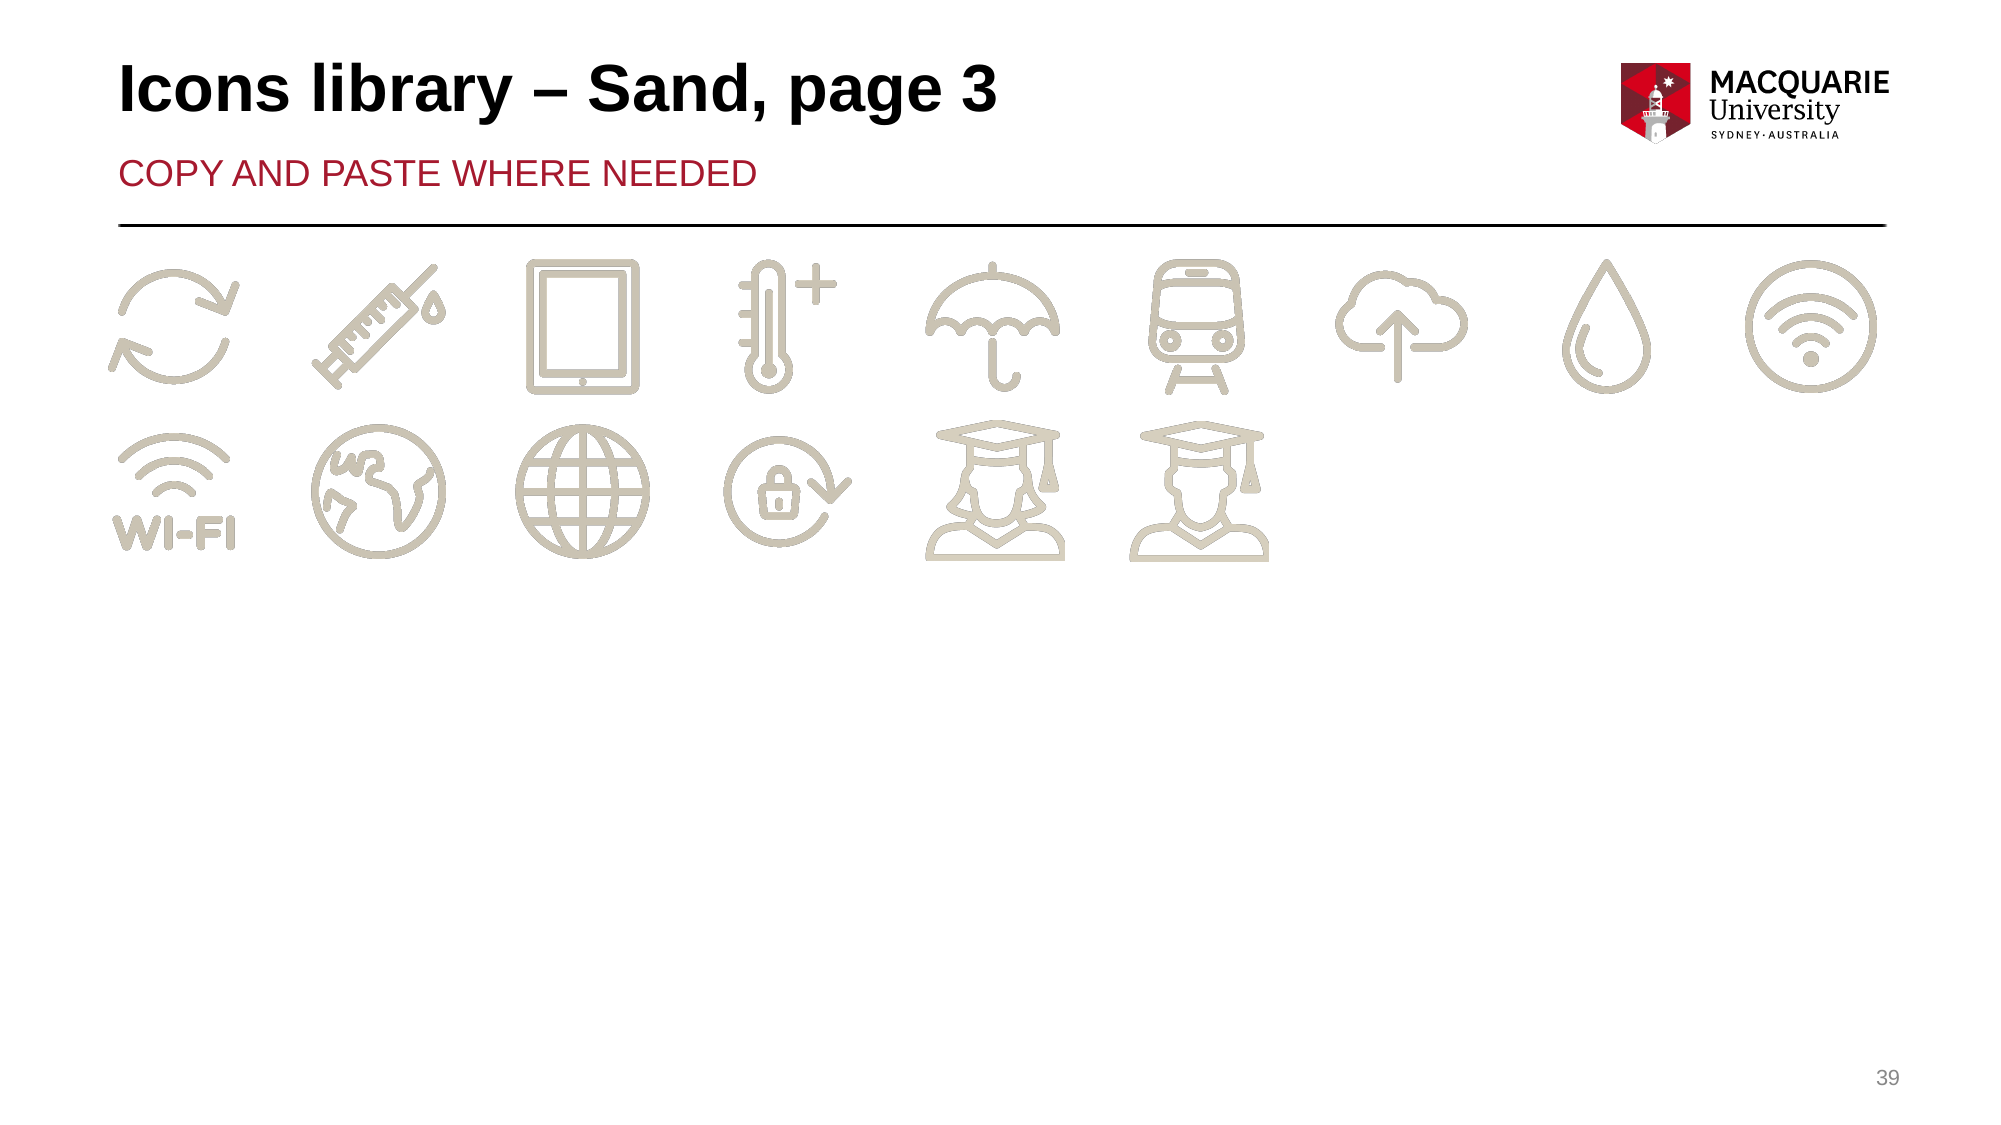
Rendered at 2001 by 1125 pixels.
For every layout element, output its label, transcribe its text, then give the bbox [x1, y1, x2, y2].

picture [719, 258, 856, 395]
picture [105, 423, 242, 560]
picture [1742, 258, 1880, 395]
title Icons library – Sand, page 3 [118, 45, 1506, 149]
picture [1586, 35, 1922, 168]
picture [309, 258, 447, 395]
picture [309, 423, 447, 560]
picture [923, 420, 1065, 562]
list COPY AND PASTE WHERE NEEDED [118, 149, 1520, 228]
picture [514, 423, 652, 560]
picture [105, 258, 242, 395]
picture [1538, 258, 1675, 395]
picture [924, 258, 1061, 395]
picture [1128, 258, 1266, 395]
picture [719, 423, 856, 560]
picture [1128, 421, 1270, 562]
picture [1333, 258, 1470, 395]
slide_number ‹#› [1433, 1046, 1900, 1107]
picture [514, 258, 652, 395]
